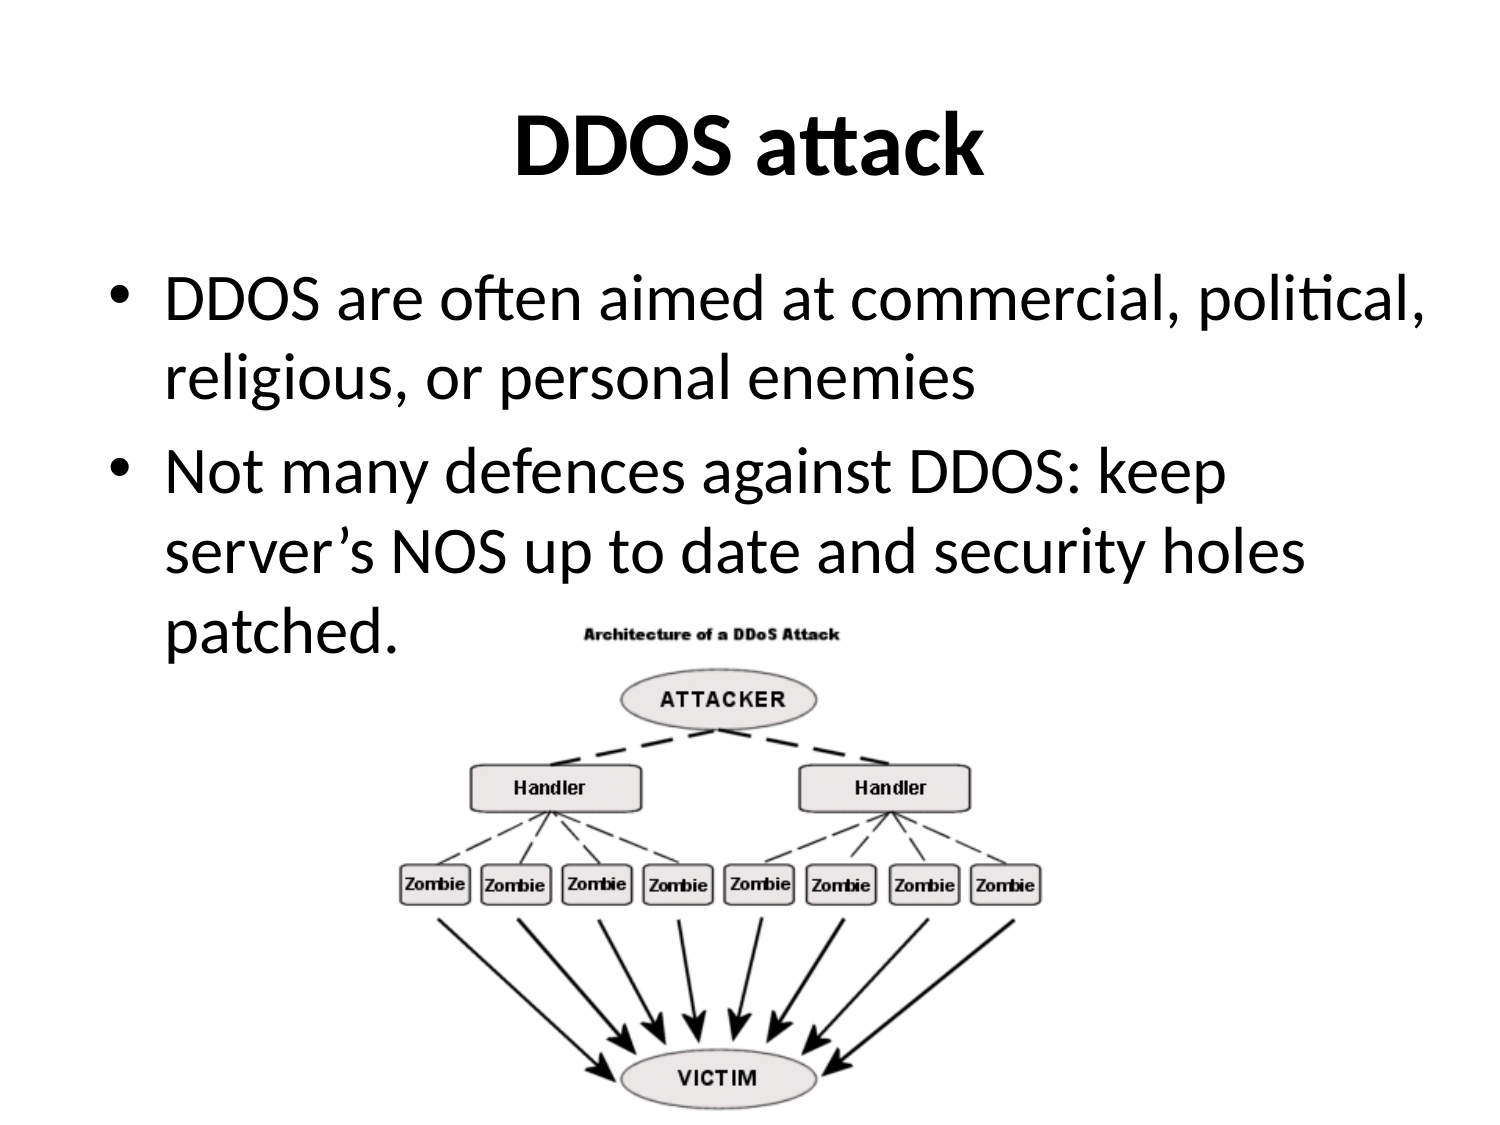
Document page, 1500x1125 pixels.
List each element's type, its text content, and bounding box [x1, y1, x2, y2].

picture [379, 618, 1055, 1125]
list DDOS are often aimed at commercial, political, religious, or personal enemies Not many defences against DDOS: keep server’s NOS up to date and security holes patched. [93, 246, 1444, 692]
title DDOS attack [75, 45, 1425, 233]
